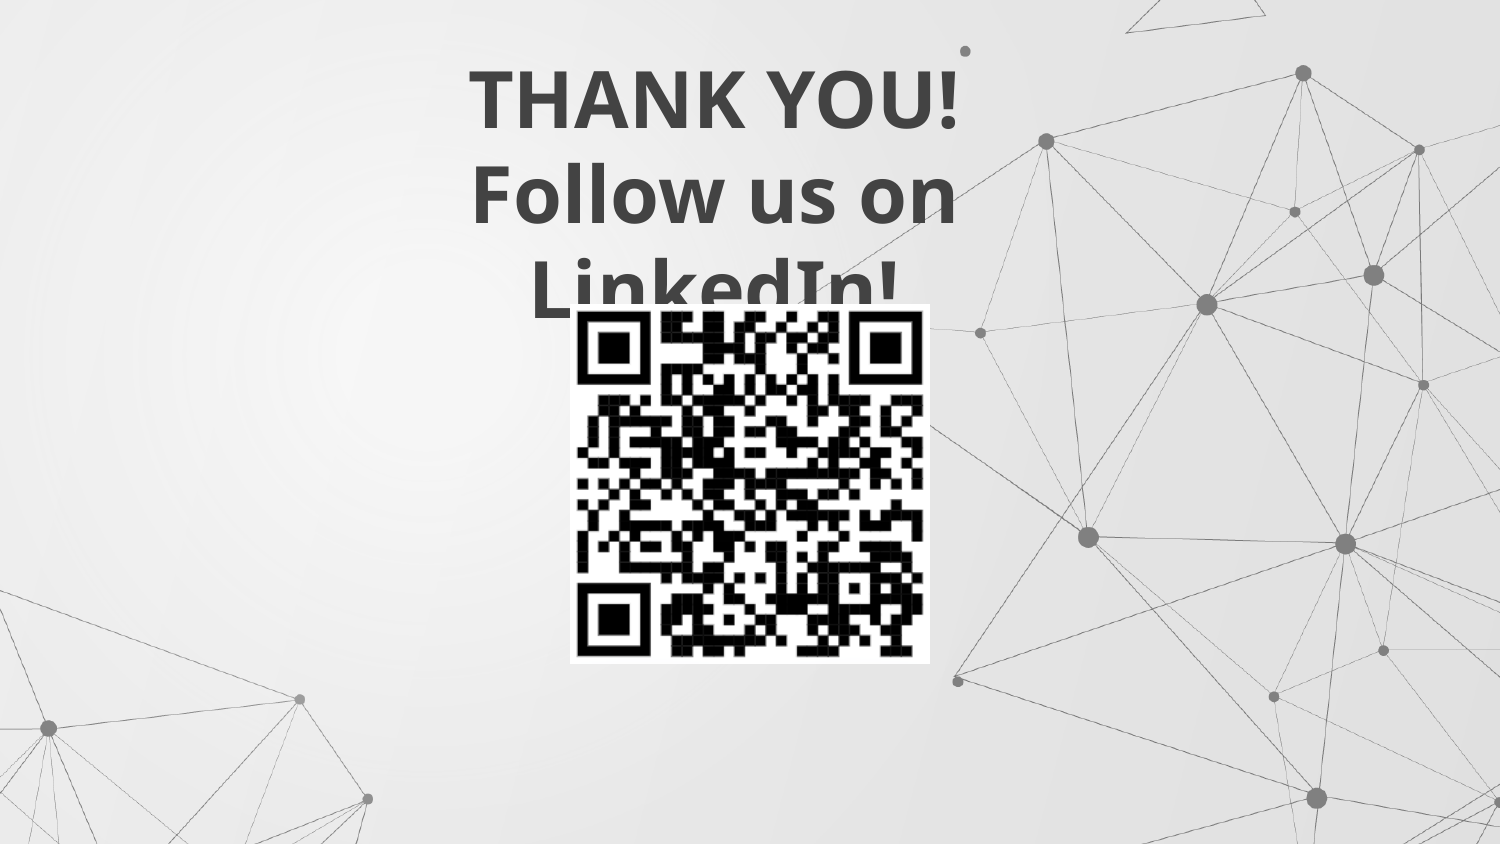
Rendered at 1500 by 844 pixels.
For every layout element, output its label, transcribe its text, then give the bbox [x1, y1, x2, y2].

picture [0, 0, 1500, 844]
subtitle THANK YOU! Follow us on LinkedIn! [282, 34, 1147, 199]
